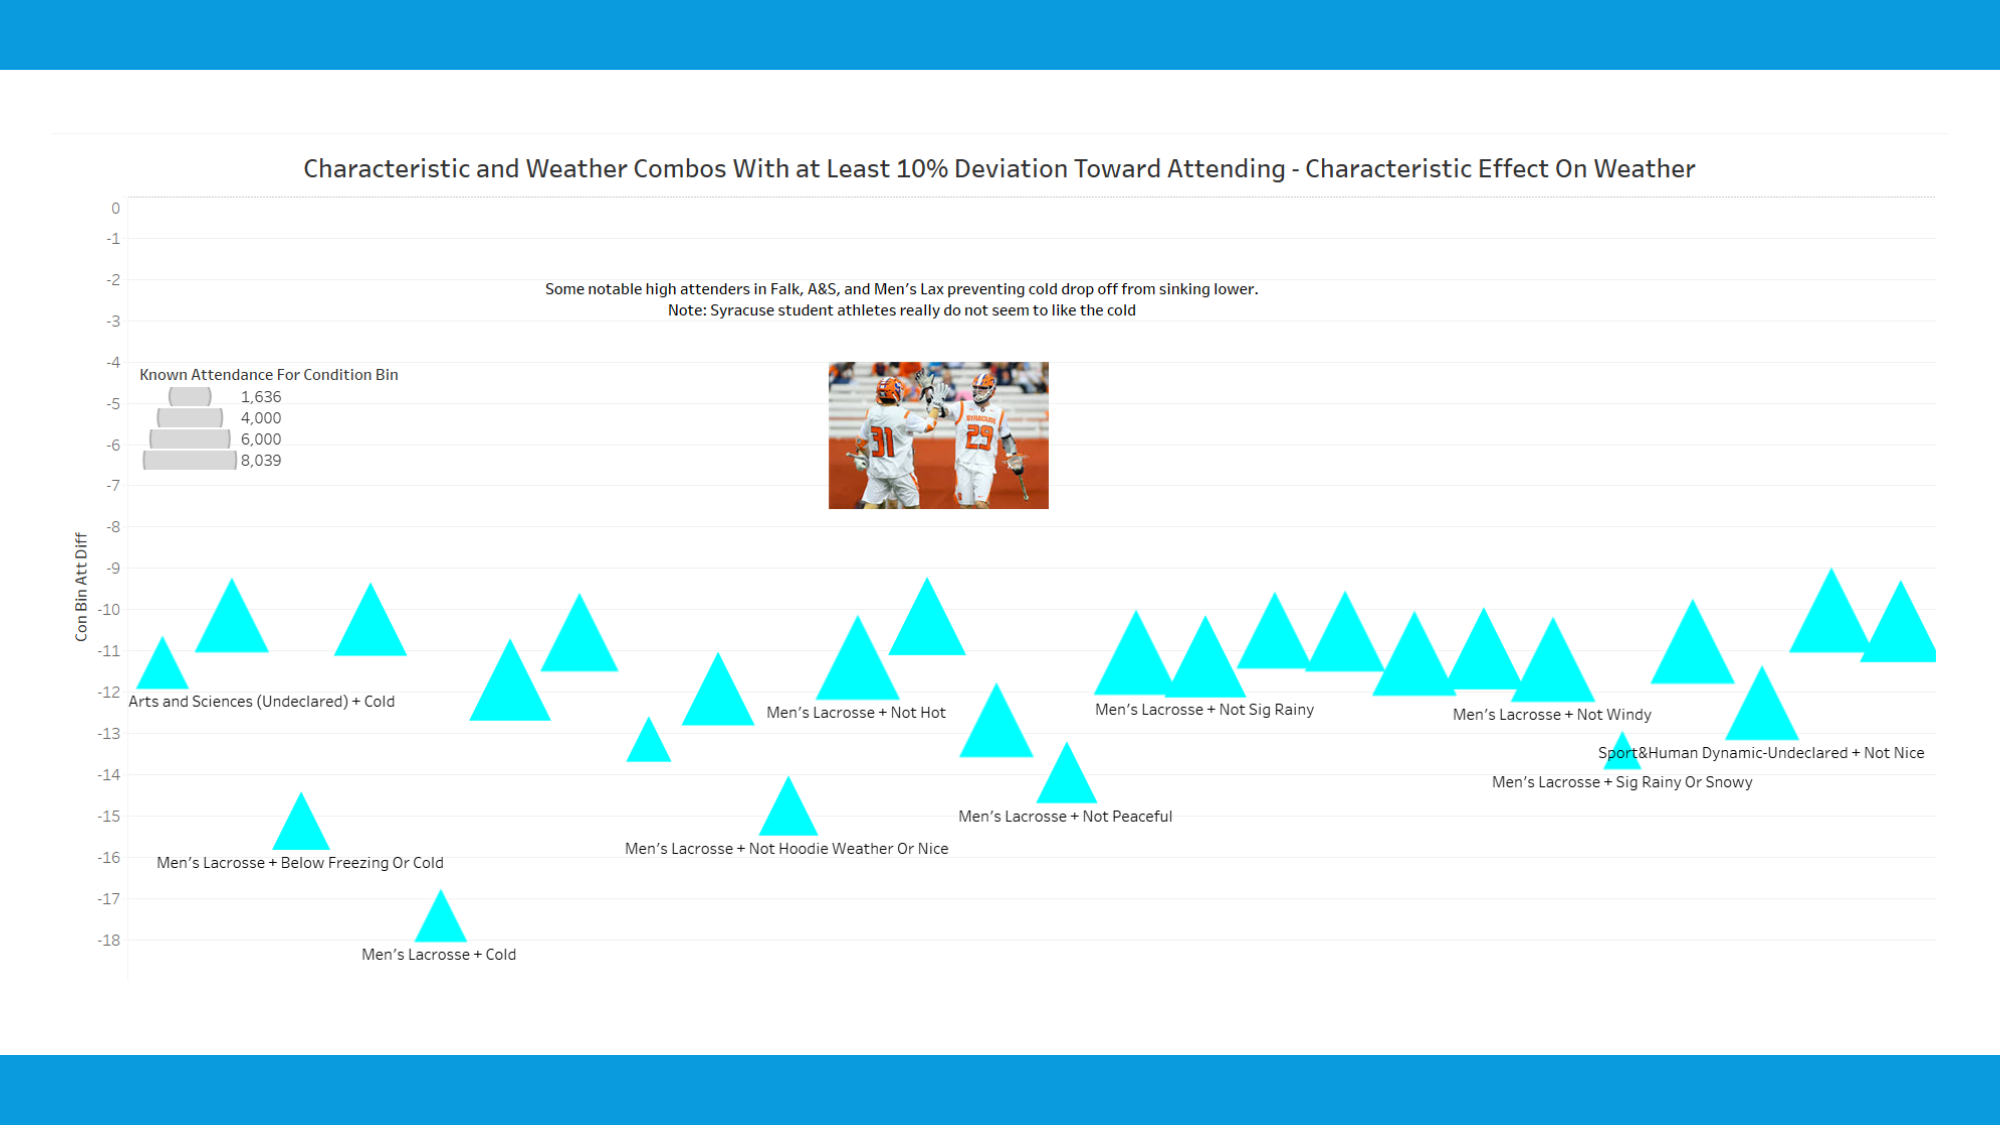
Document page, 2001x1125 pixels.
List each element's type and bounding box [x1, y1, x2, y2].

picture [52, 133, 1948, 992]
text_box [0, 69, 2000, 1056]
